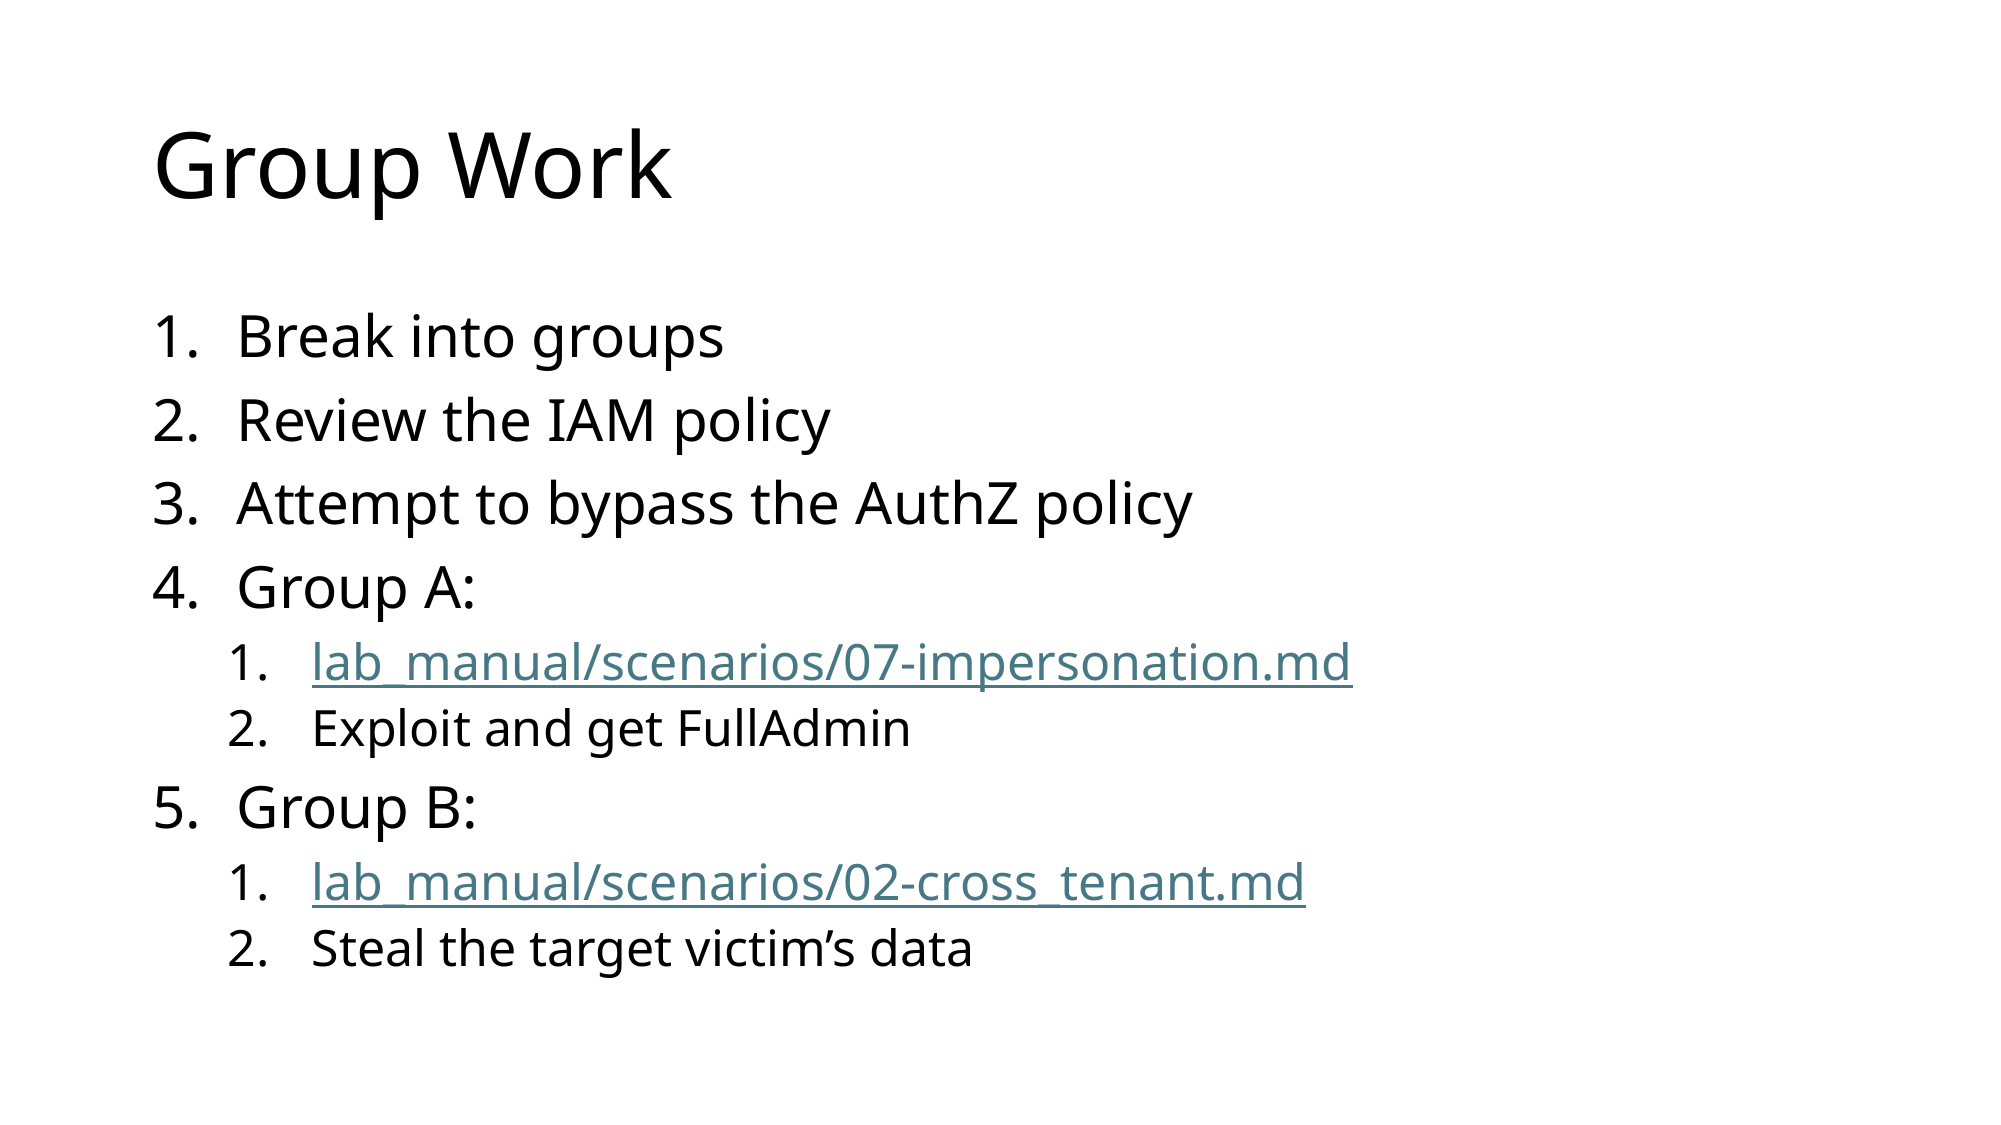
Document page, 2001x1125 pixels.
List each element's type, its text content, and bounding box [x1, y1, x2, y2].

list Break into groups Review the IAM policy Attempt to bypass the AuthZ policy Group A: lab_manual/scenarios/07-impersonation.md Exploit and get FullAdmin Group B: lab_manual/scenarios/02-cross_tenant.md Steal the target victim’s data [137, 299, 1863, 1014]
title Group Work [137, 59, 1863, 278]
